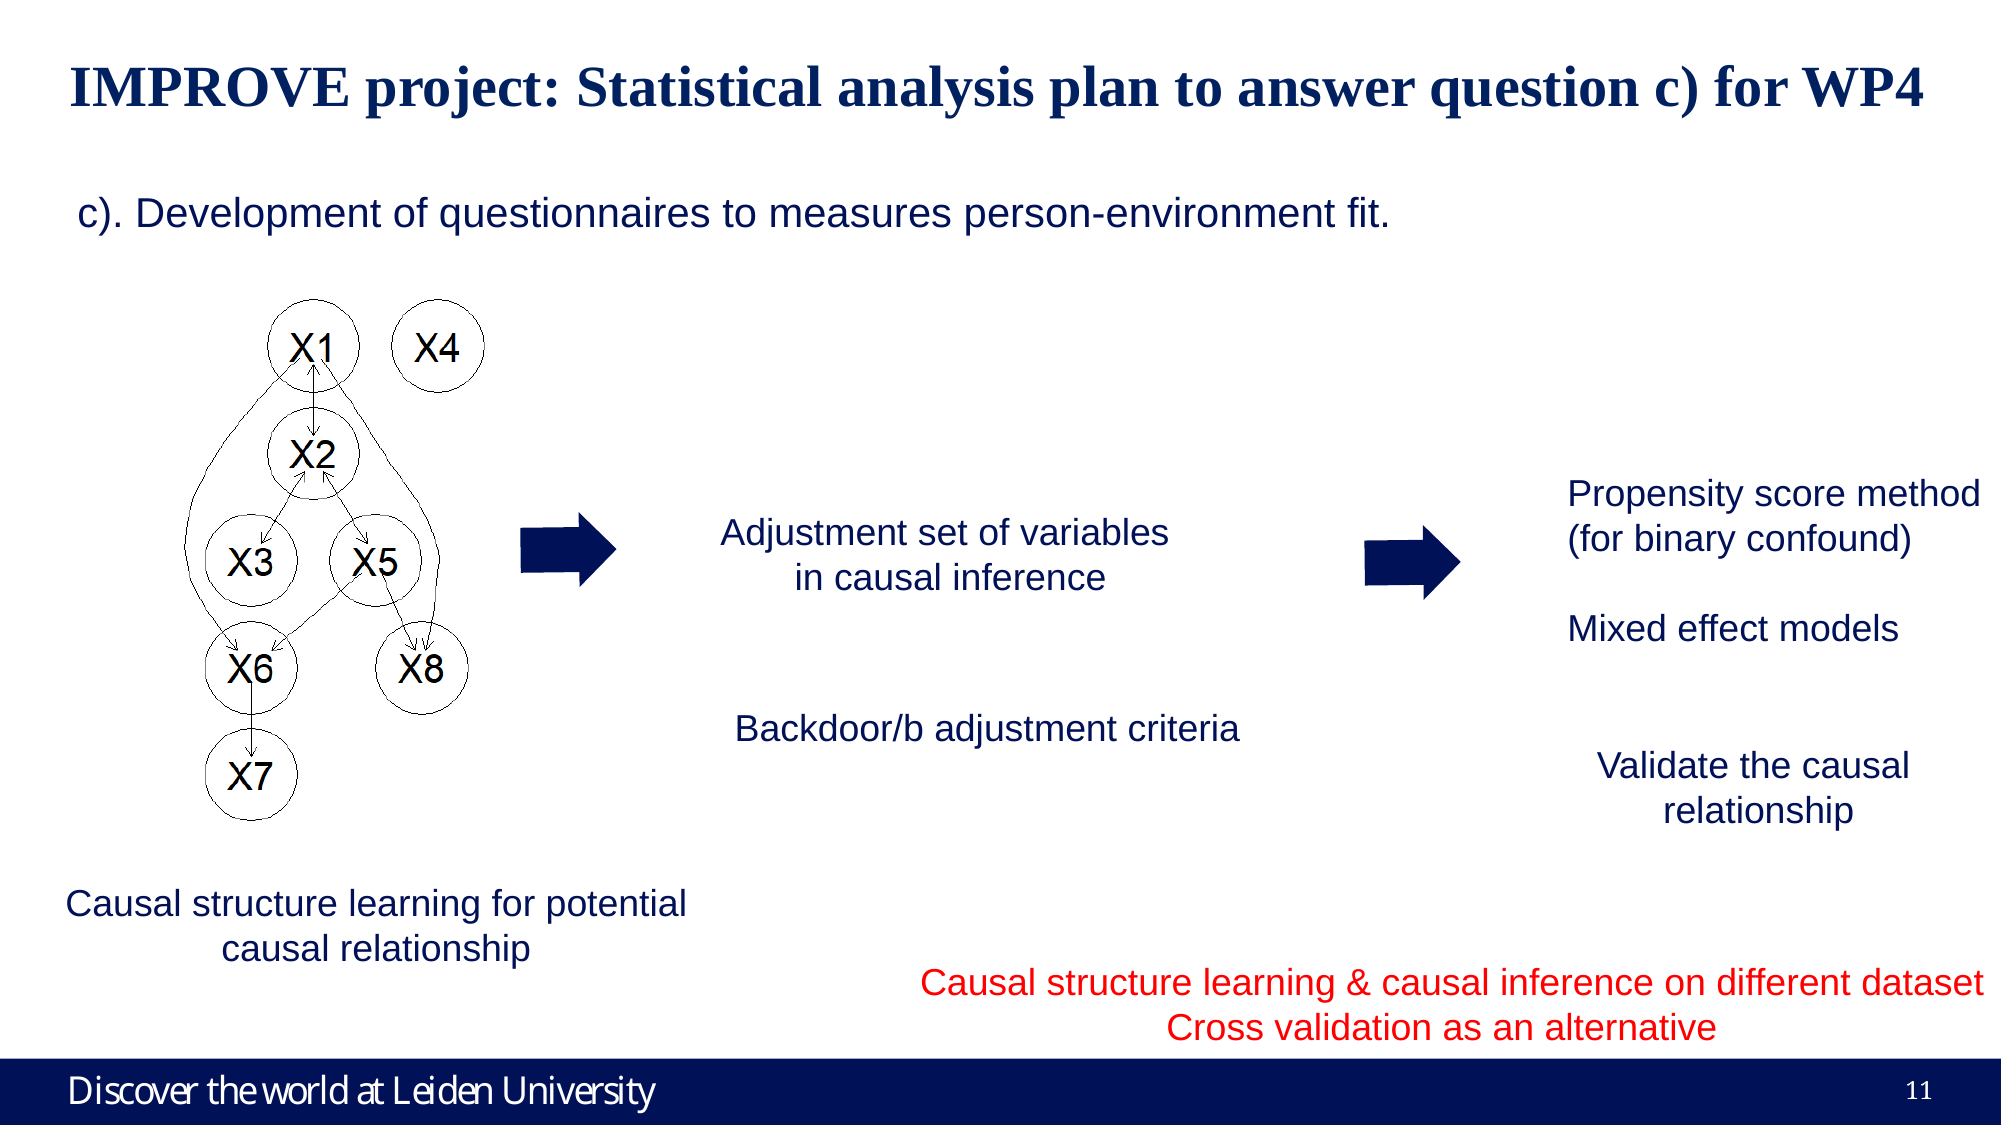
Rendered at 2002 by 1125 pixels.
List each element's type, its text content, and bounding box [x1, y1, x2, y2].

text_box Causal structure learning & causal inference on different dataset Cross validation as an alternative [917, 940, 1987, 1065]
text_box Backdoor/b adjustment criteria [723, 686, 1251, 778]
slide_number 11 [1498, 1065, 1949, 1122]
text_box Adjustment set of variables in causal inference [720, 490, 1180, 609]
text_box [1364, 524, 1461, 600]
text_box Validate the causal relationship [1569, 723, 1938, 849]
picture [173, 290, 493, 835]
text_box [520, 512, 617, 588]
text_box Propensity score method (for binary confound) Mixed effect models [1549, 451, 1987, 664]
text_box Causal structure learning for potential causal relationship [55, 860, 708, 970]
text_box IMPROVE project: Statistical analysis plan to answer question c) for WP4 [55, 40, 1949, 126]
text_box c). Development of questionnaires to measures person-environment fit. [59, 143, 1462, 252]
